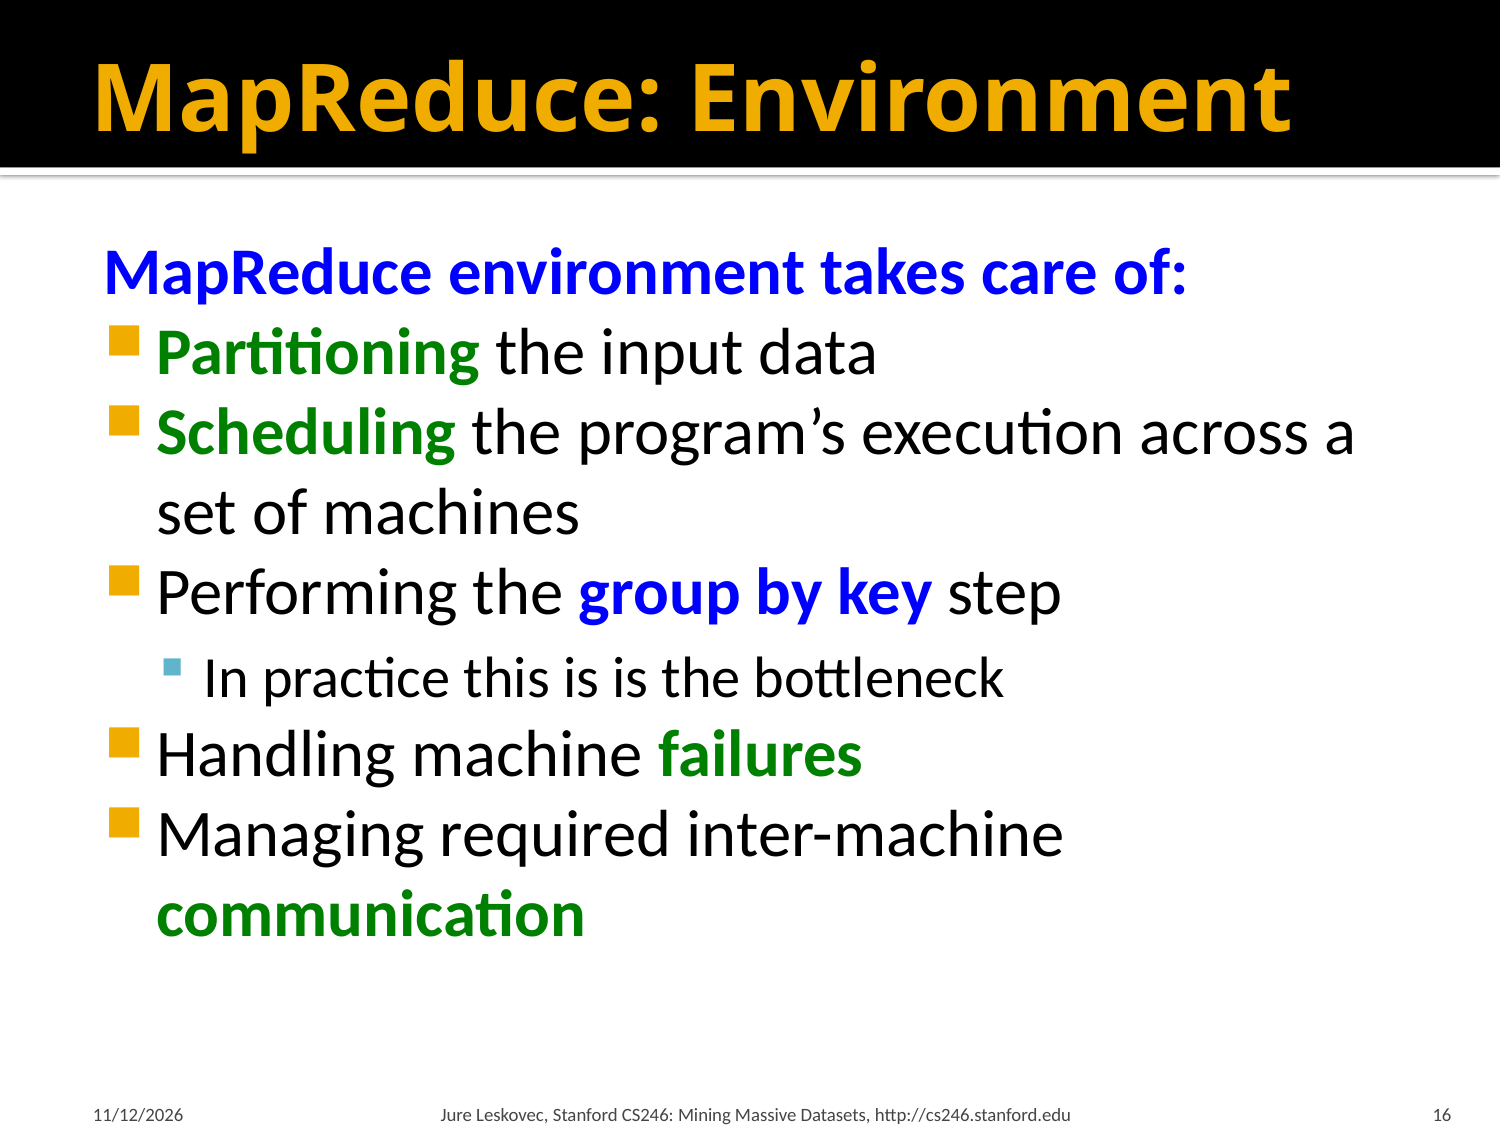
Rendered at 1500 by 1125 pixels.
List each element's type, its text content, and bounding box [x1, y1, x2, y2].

title MapReduce: Environment [75, 12, 1425, 175]
slide_number 16 [1345, 1080, 1467, 1125]
list MapReduce environment takes care of: Partitioning the input data Scheduling the program’s execution across a set of machines Performing the group by key step In practice this is is the bottleneck Handling machine failures Managing required inter-machine communication [75, 212, 1425, 1075]
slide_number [75, 1080, 425, 1125]
footer Jure Leskovec, Stanford CS246: Mining Massive Datasets, http://cs246.stanford.edu [433, 1080, 1337, 1125]
